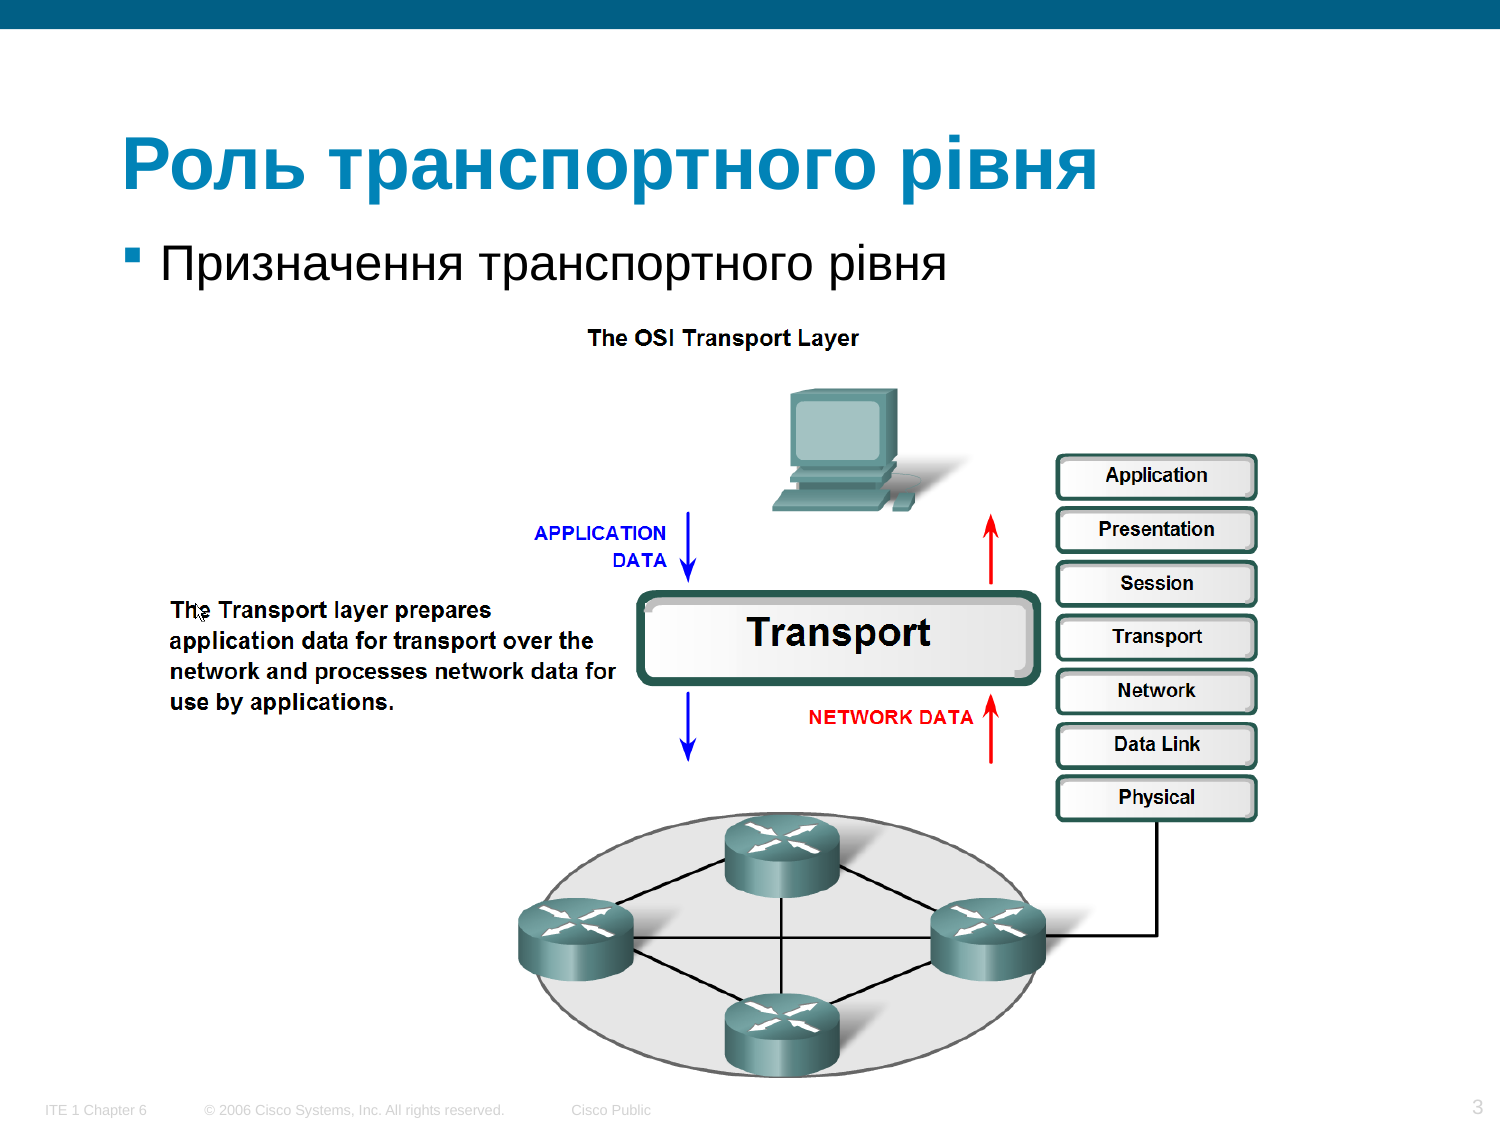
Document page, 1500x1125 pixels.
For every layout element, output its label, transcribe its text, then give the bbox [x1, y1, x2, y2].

list Призначення транспортного рівня [107, 228, 1411, 1062]
title Роль транспортного рівня [107, 75, 1444, 213]
picture [170, 315, 1265, 1087]
